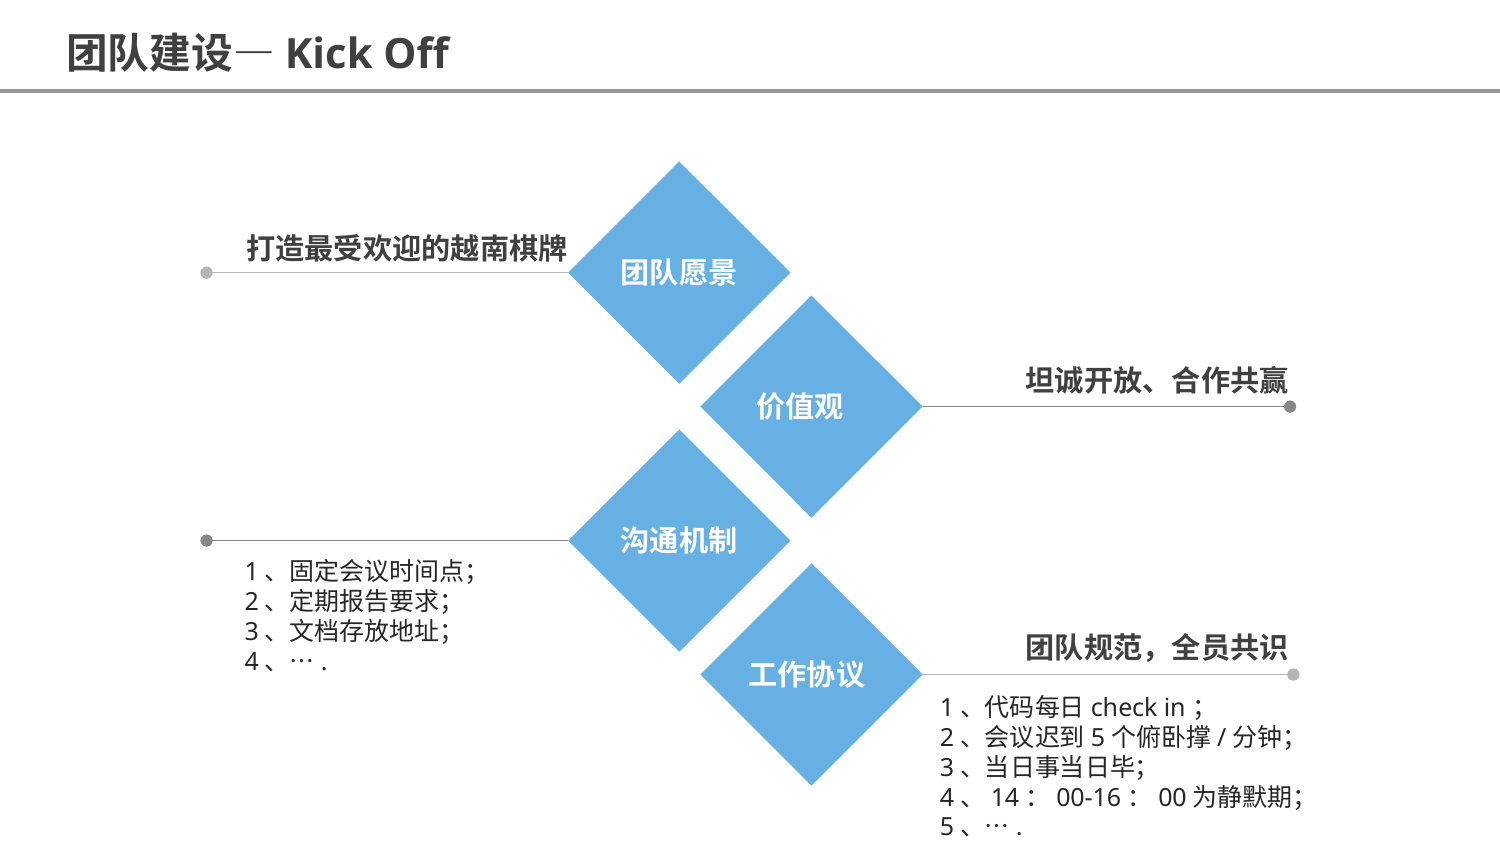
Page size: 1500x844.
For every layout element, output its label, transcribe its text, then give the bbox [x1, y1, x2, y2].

text_box 1、代码每日check in； 2、会议迟到5个俯卧撑/分钟； 3、当日事当日毕； 4、14：00-16：00为静默期； 5、…. [924, 683, 1316, 844]
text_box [567, 429, 791, 652]
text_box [567, 161, 791, 385]
text_box 1、固定会议时间点； 2、定期报告要求； 3、文档存放地址； 4、…. [229, 549, 620, 683]
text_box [700, 563, 923, 786]
text_box 坦诚开放、合作共赢 [1010, 354, 1304, 405]
text_box 团队规范，全员共识 [1010, 622, 1304, 672]
text_box 团队建设—Kick Off [51, 9, 502, 85]
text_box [700, 295, 923, 518]
text_box 打造最受欢迎的越南棋牌 [231, 223, 562, 271]
